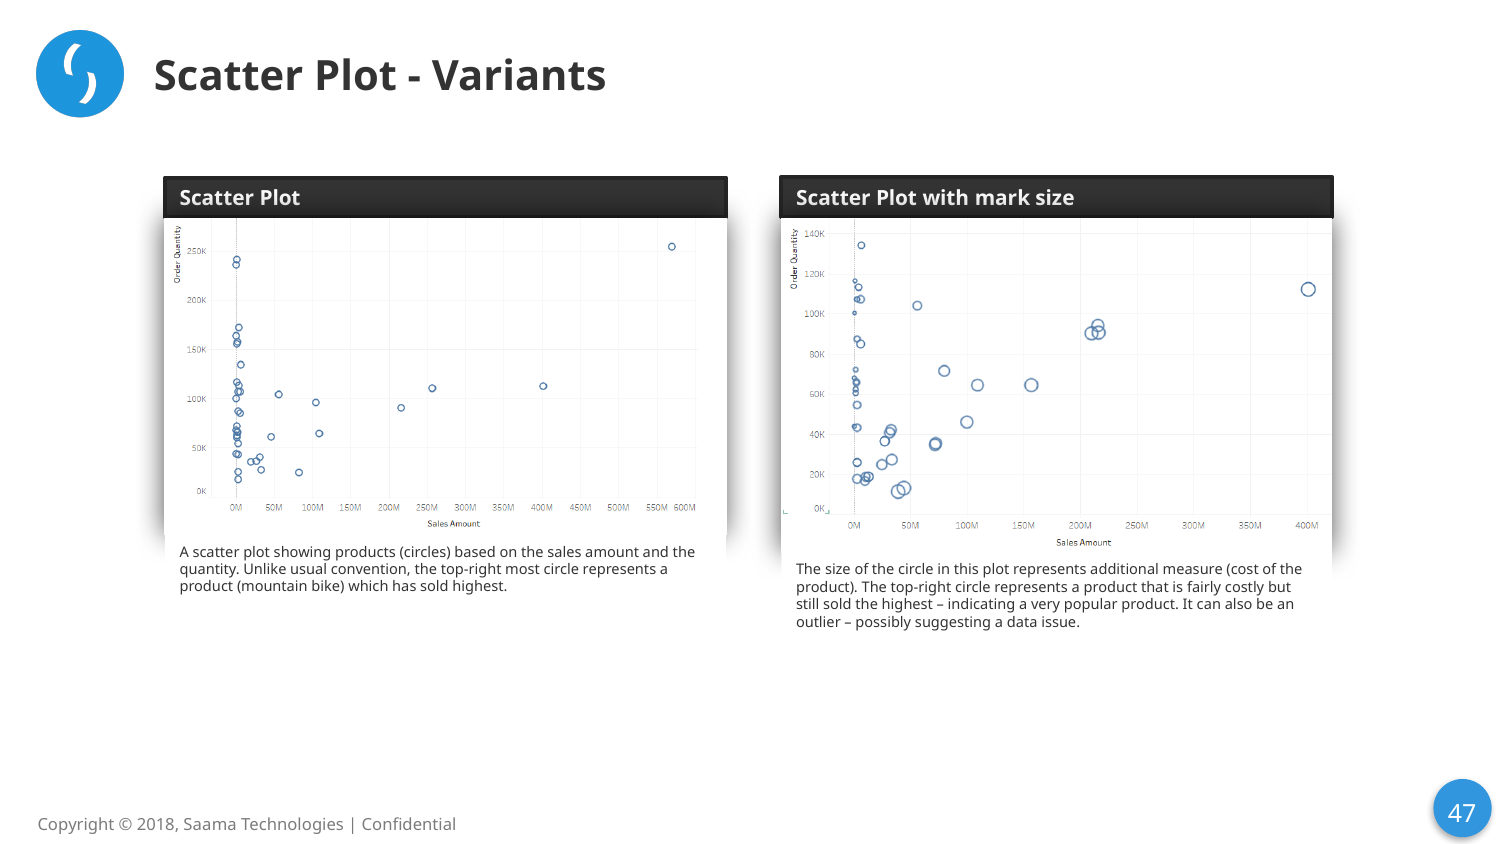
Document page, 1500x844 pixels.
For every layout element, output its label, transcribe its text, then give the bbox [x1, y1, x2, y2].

text_box The size of the circle in this plot represents additional measure (cost of the product). The top-right circle represents a product that is fairly costly but still sold the highest – indicating a very popular product. It can also be an outlier – possibly suggesting a data issue. [779, 559, 1334, 639]
text_box A scatter plot showing products (circles) based on the sales amount and the quantity. Unlike usual convention, the top-right most circle represents a product (mountain bike) which has sold highest. [163, 543, 728, 604]
picture [34, 29, 125, 119]
text_box Scatter Plot with mark size [779, 175, 1334, 199]
text_box Scatter Plot [163, 176, 728, 200]
picture [164, 217, 727, 536]
picture [781, 217, 1333, 553]
title Scatter Plot - Variants [138, 20, 1425, 128]
